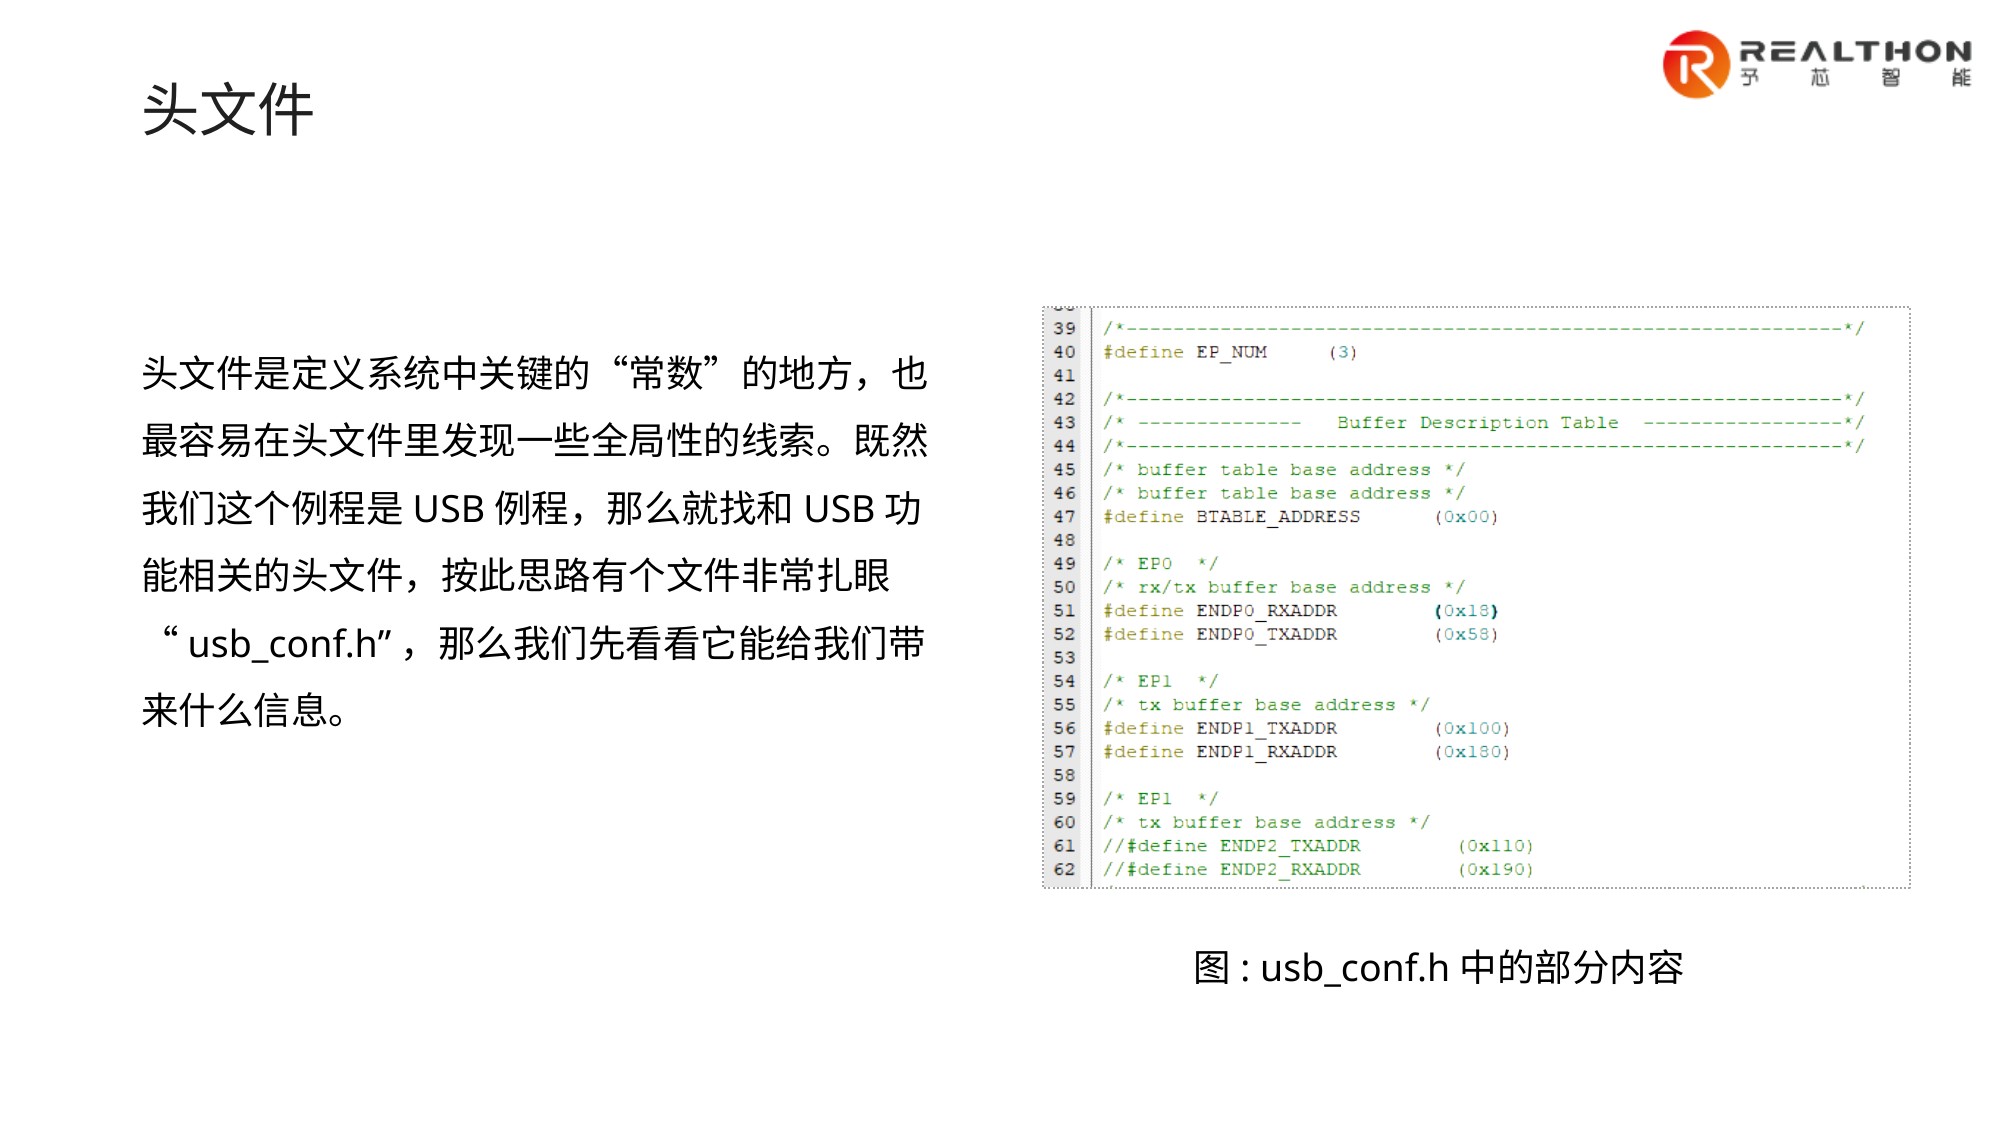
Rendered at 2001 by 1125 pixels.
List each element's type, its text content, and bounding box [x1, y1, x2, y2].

picture [1640, 0, 2000, 128]
picture [1043, 308, 1909, 887]
list 头文件 [126, 56, 1103, 169]
text_box 头文件是定义系统中关键的“常数”的地方，也最容易在头文件里发现一些全局性的线索。既然我们这个例程是USB例程，那么就找和USB功能相关的头文件，按此思路有个文件非常扎眼“usb_conf.h”，那么我们先看看它能给我们带来什么信息。 [126, 319, 960, 740]
text_box 图: usb_conf.h中的部分内容 [1134, 936, 1744, 996]
